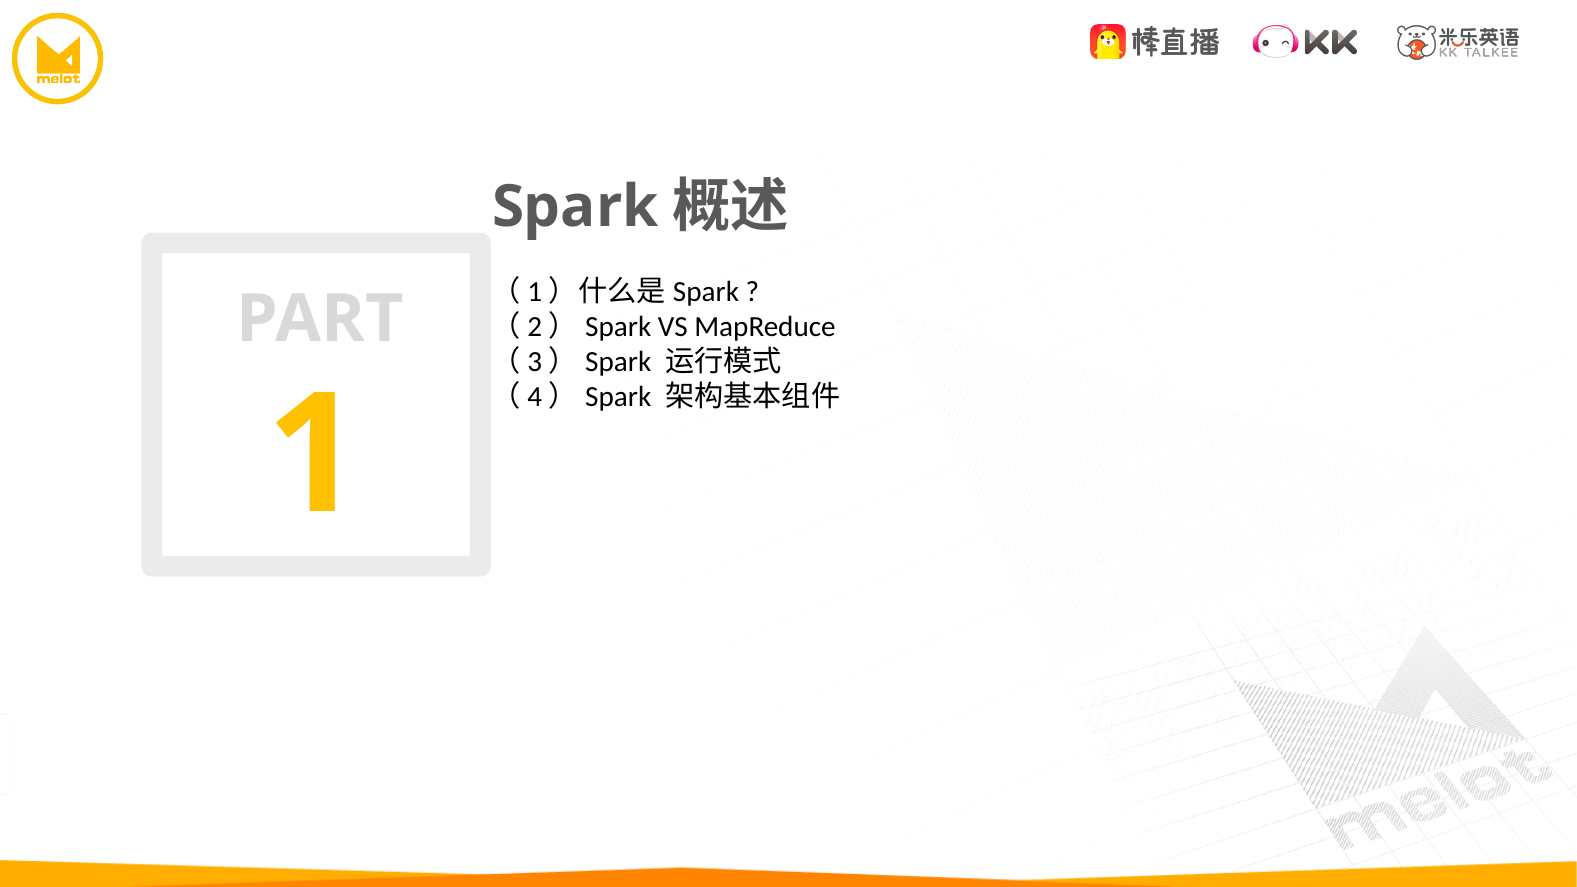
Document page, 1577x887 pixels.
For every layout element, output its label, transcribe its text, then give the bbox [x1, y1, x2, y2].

text_box 1 [251, 337, 377, 553]
text_box [12, 13, 103, 104]
text_box （1）什么是Spark ? （2）Spark VS MapReduce （3）Spark 运行模式 （4）Spark 架构基本组件 [476, 264, 1265, 490]
title Spark概述 [480, 147, 1379, 258]
picture [0, 0, 1577, 887]
text_box PART [221, 267, 419, 363]
text_box [150, 241, 482, 568]
